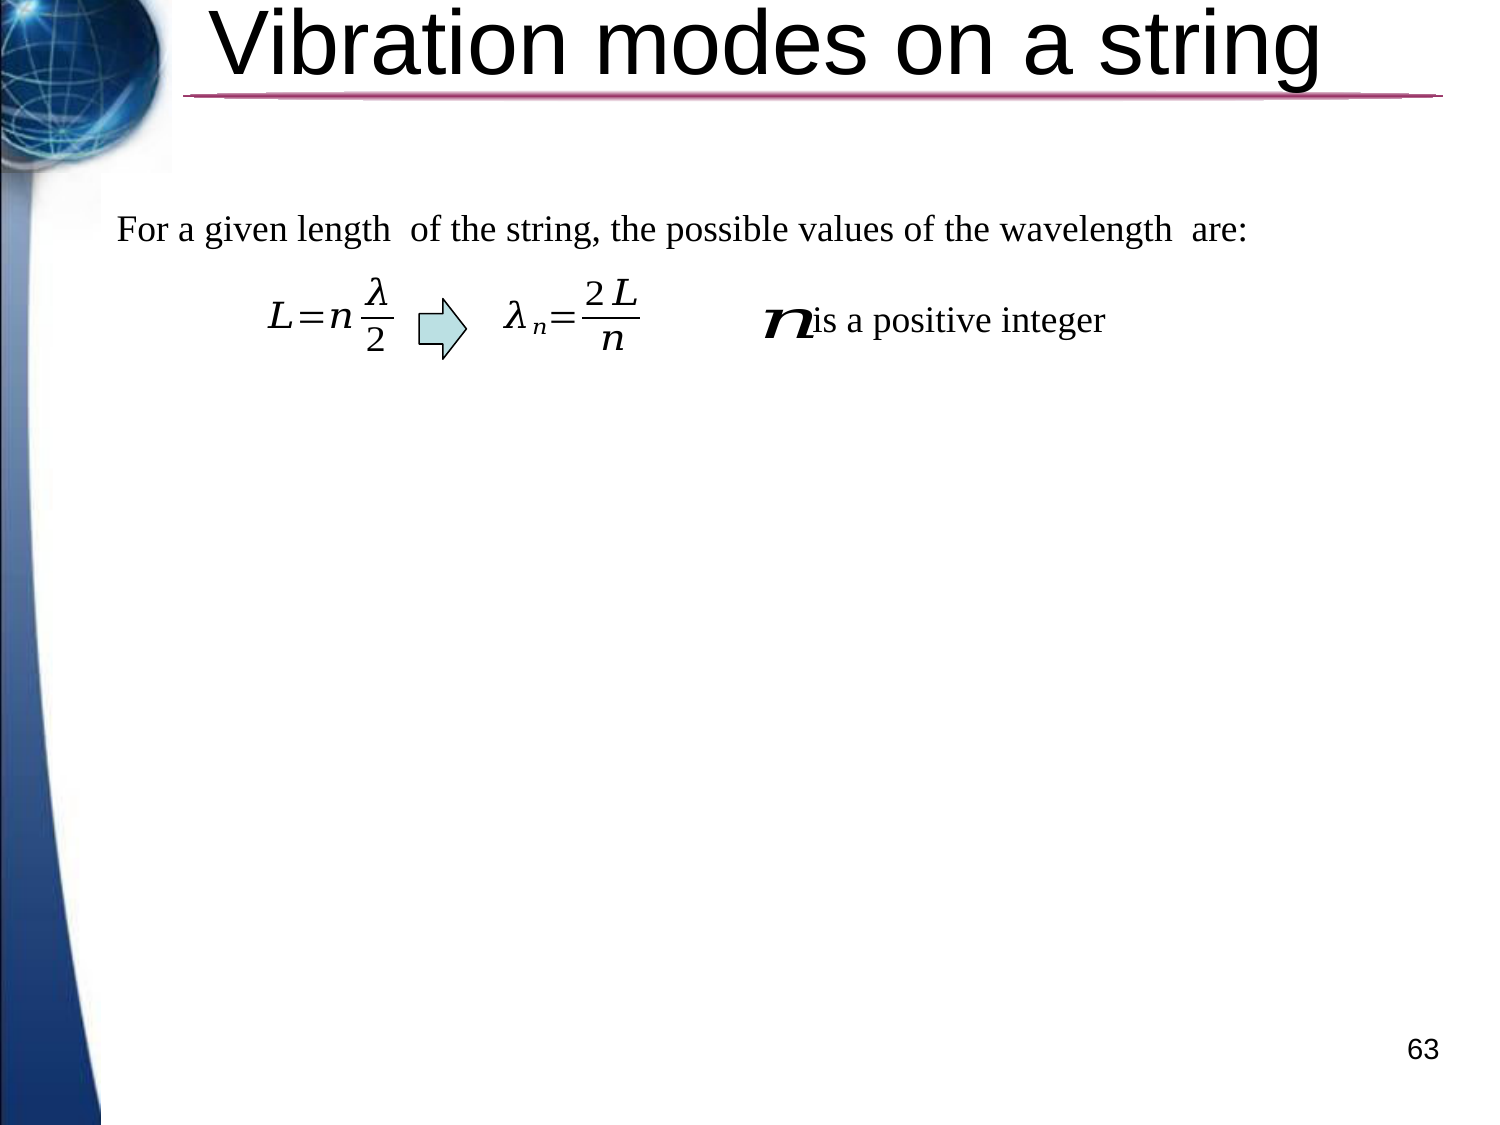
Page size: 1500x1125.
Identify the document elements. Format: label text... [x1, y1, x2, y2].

picture [0, 0, 172, 1125]
title Vibration modes on a string [104, 0, 1455, 163]
text_box is a positive integer [797, 288, 1121, 348]
text_box [419, 298, 467, 360]
slide_number 63 [1104, 1022, 1455, 1092]
